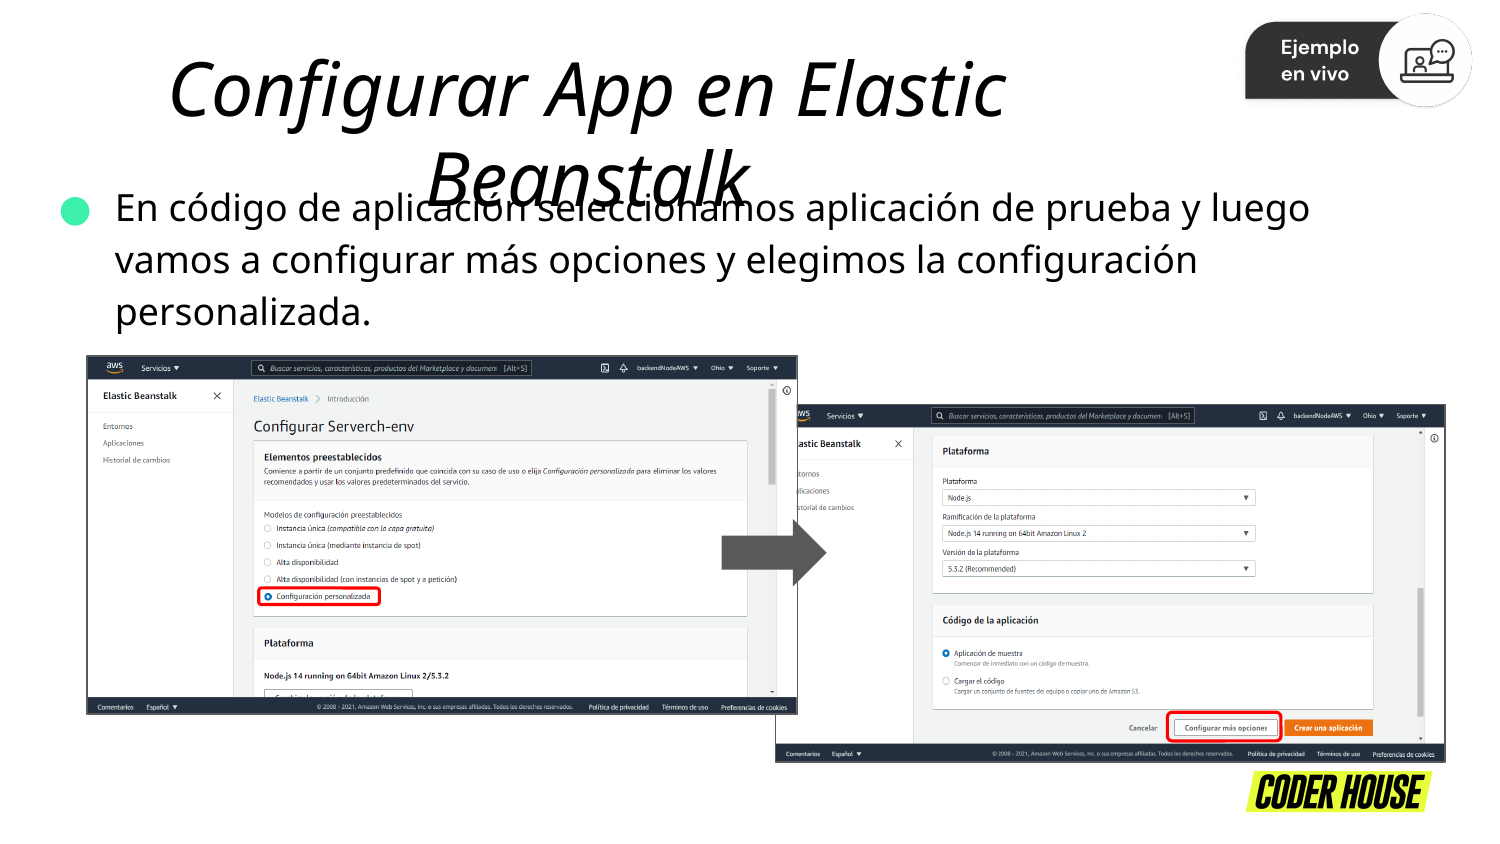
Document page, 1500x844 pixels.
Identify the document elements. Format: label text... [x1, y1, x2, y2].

text_box En código de aplicación seleccionamos aplicación de prueba y luego vamos a configurar más opciones y elegimos la configuración personalizada. [24, 162, 1419, 348]
picture [1241, 764, 1437, 819]
picture [1224, 7, 1494, 114]
text_box Configurar App en Elastic Beanstalk [31, 26, 1144, 152]
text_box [775, 405, 1445, 762]
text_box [87, 356, 797, 714]
